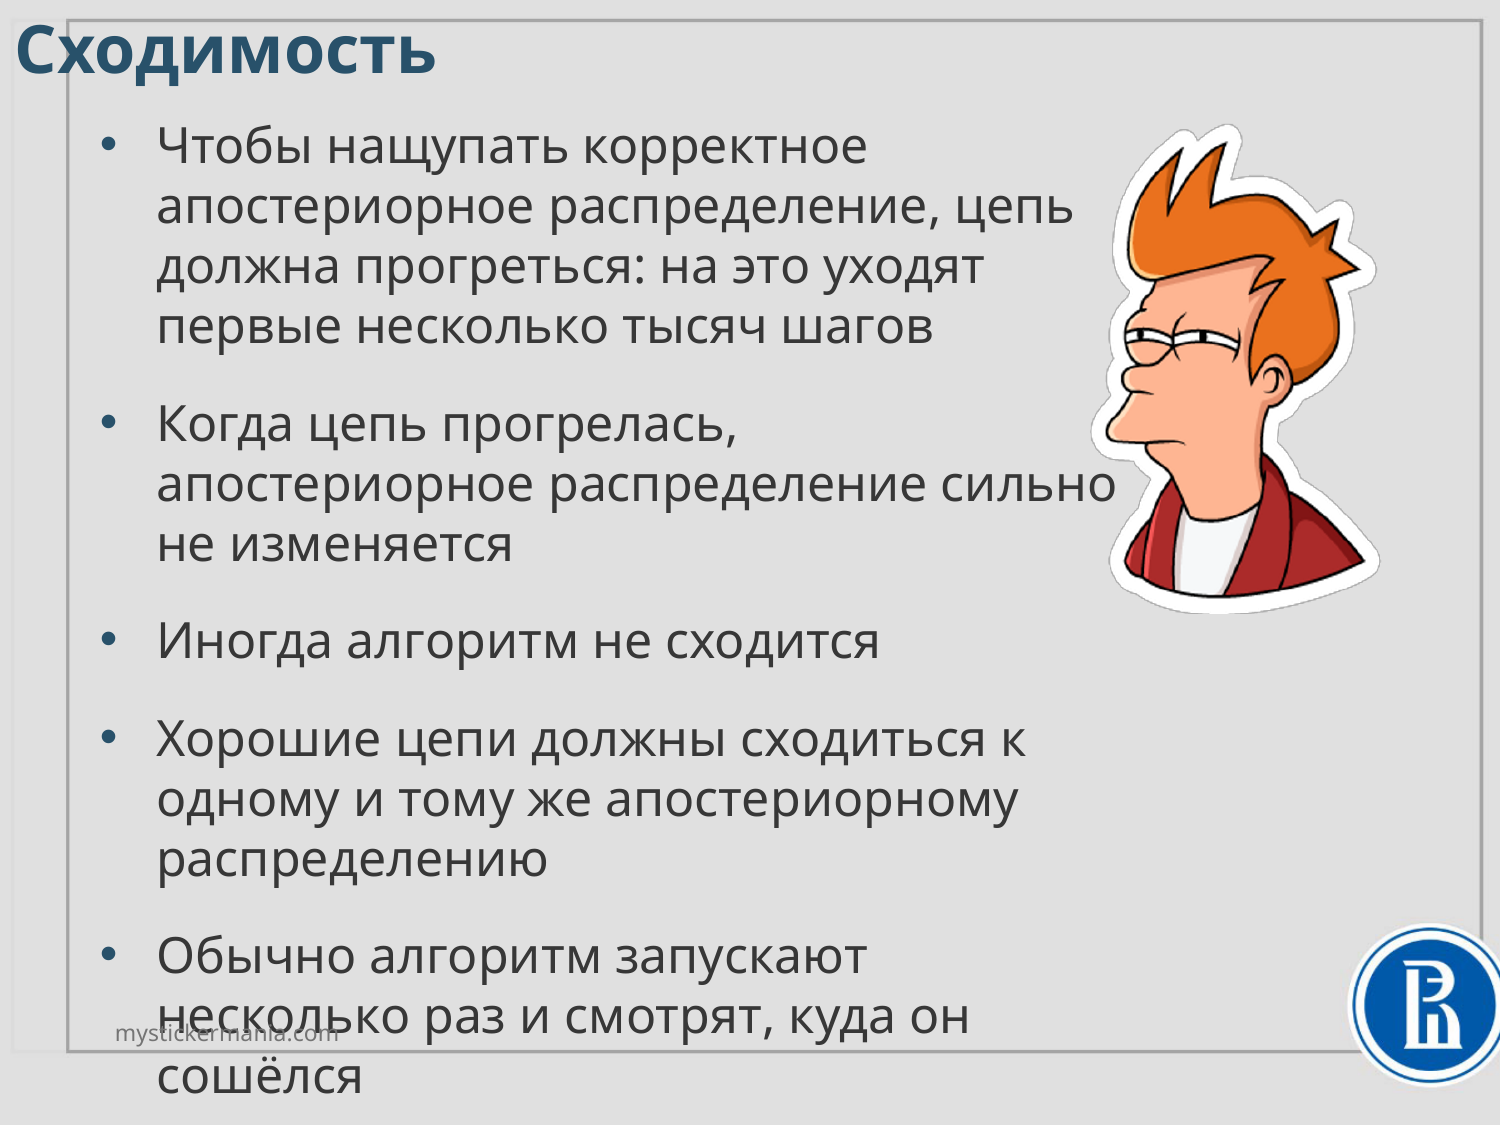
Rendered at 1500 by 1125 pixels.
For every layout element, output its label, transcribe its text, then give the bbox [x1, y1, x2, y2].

text_box mystickermania.com [100, 1011, 405, 1054]
text_box Чтобы нащупать корректное апостериорное распределение, цепь должна прогреться: на это уходят первые несколько тысяч шагов Когда цепь прогрелась, апостериорное распределение сильно не изменяется Иногда алгоритм не сходится Хорошие цепи должны сходиться к одному и тому же апостериорному распределению Обычно алгоритм запускают несколько раз и смотрят, куда он сошёлся [100, 113, 1123, 982]
text_box Сходимость [0, 0, 1500, 96]
picture [0, 96, 1500, 1125]
